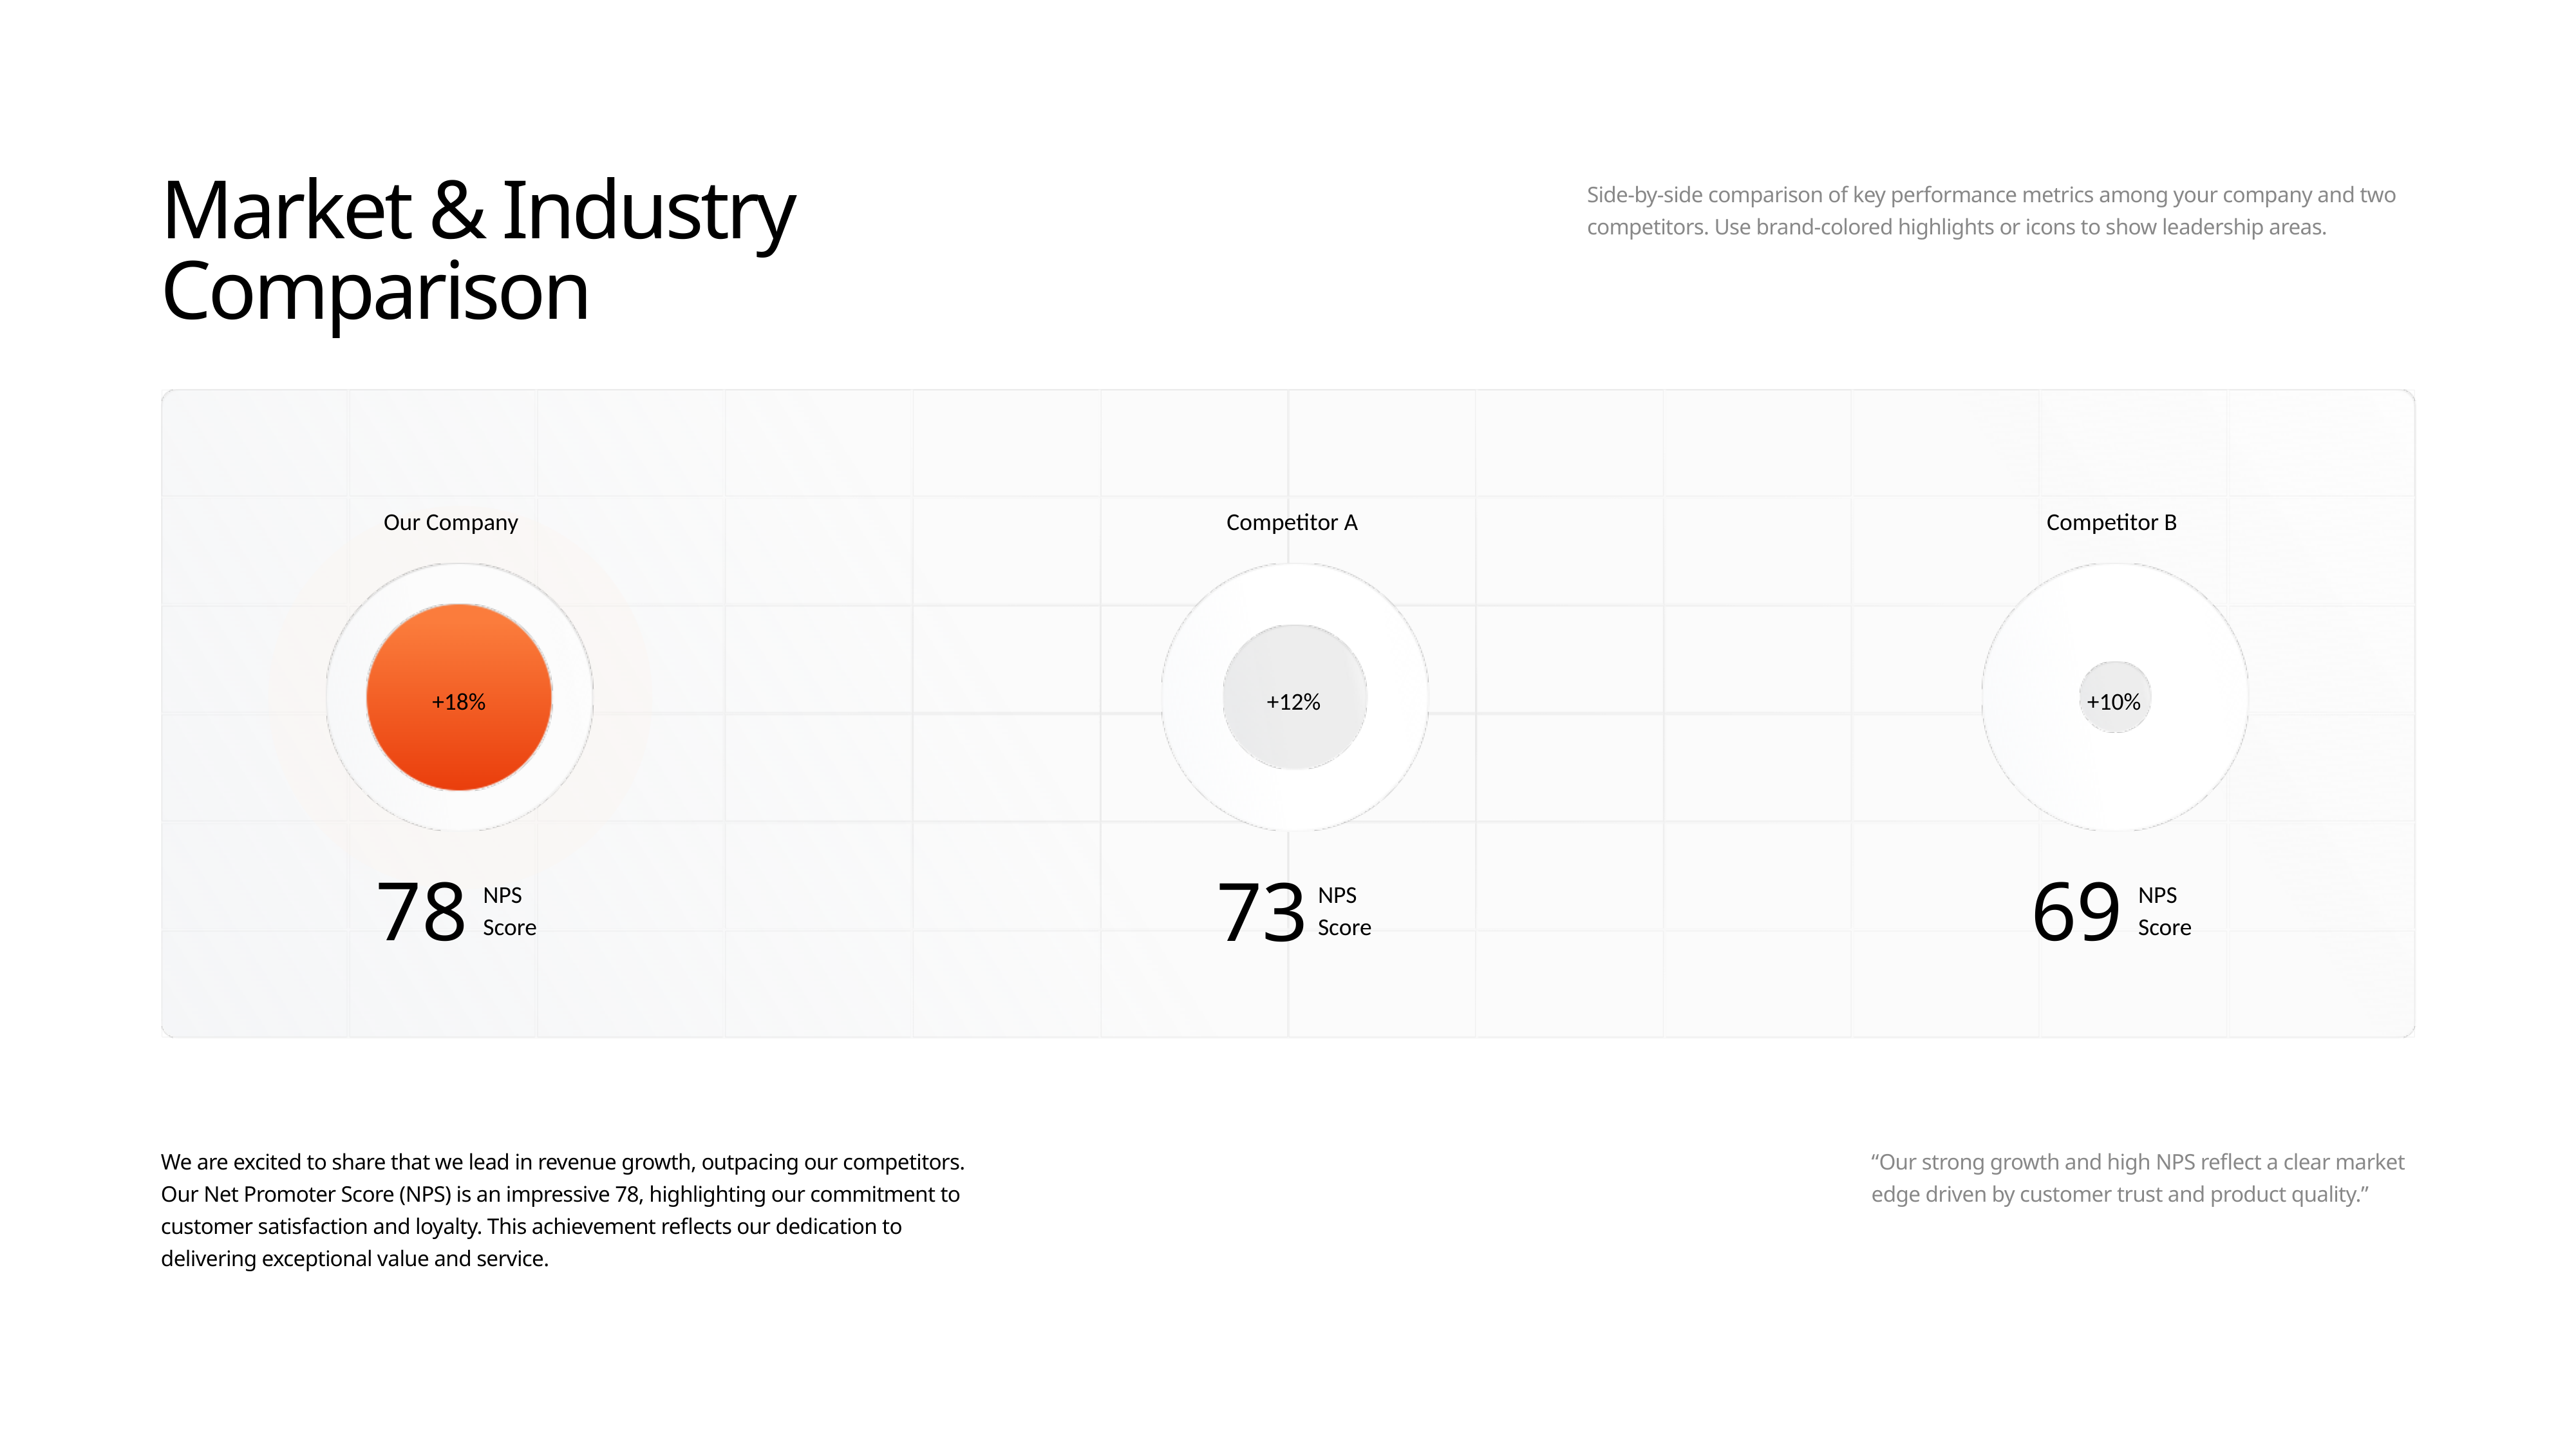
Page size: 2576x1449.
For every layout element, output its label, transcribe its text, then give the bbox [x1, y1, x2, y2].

text_box “Our strong growth and high NPS reflect a clear market edge driven by customer trust and product quality.” [1871, 1141, 2423, 1213]
text_box Market & Industry Comparison [160, 174, 1017, 363]
text_box We are excited to share that we lead in revenue growth, outpacing our competitors. Our Net Promoter Score (NPS) is an impressive 78, highlighting our commitment to customer satisfaction and loyalty. This achievement reflects our dedication to delivering exceptional value and service. [161, 1141, 997, 1278]
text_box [161, 389, 2416, 1039]
text_box Side-by-side comparison of key performance metrics among your company and two competitors. Use brand-colored highlights or icons to show leadership areas. [1586, 174, 2422, 246]
